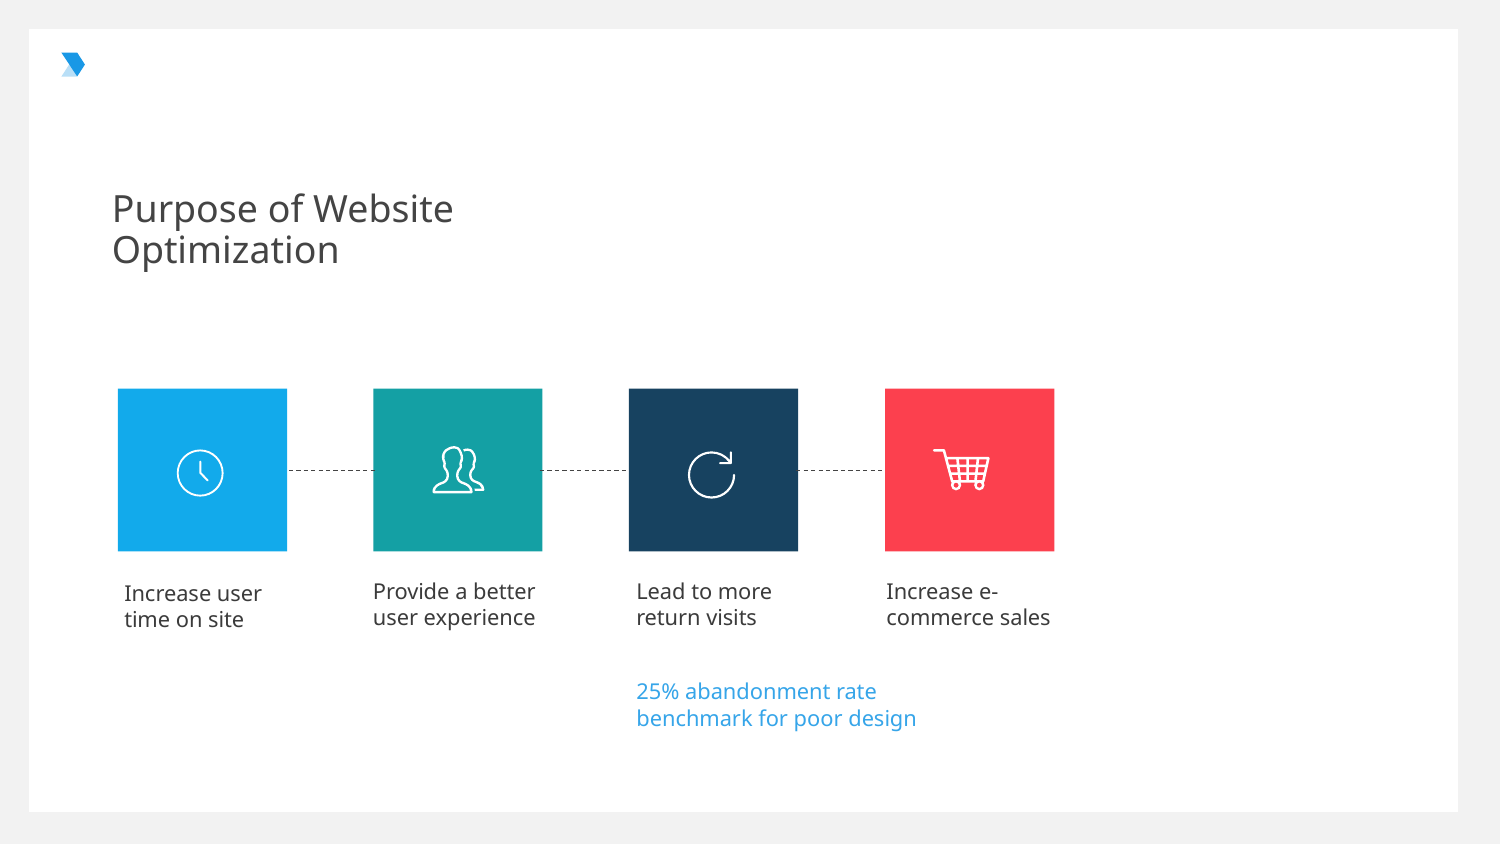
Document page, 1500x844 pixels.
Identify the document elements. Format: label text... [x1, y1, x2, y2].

text_box [884, 388, 1055, 552]
text_box [687, 451, 736, 499]
text_box Increase user time on site [109, 571, 294, 640]
text_box [29, 29, 1458, 812]
text_box [372, 388, 544, 552]
text_box Purpose of Website Optimization [97, 183, 706, 279]
text_box 25% abandonment rate benchmark for poor design [621, 670, 949, 738]
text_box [61, 52, 85, 77]
text_box Increase e-commerce sales [871, 570, 1092, 638]
text_box Provide a better user experience [358, 570, 580, 638]
text_box [932, 449, 990, 491]
text_box [117, 388, 288, 552]
text_box Lead to more return visits [621, 570, 830, 638]
text_box [628, 388, 799, 552]
text_box [176, 449, 224, 497]
text_box [432, 446, 485, 494]
